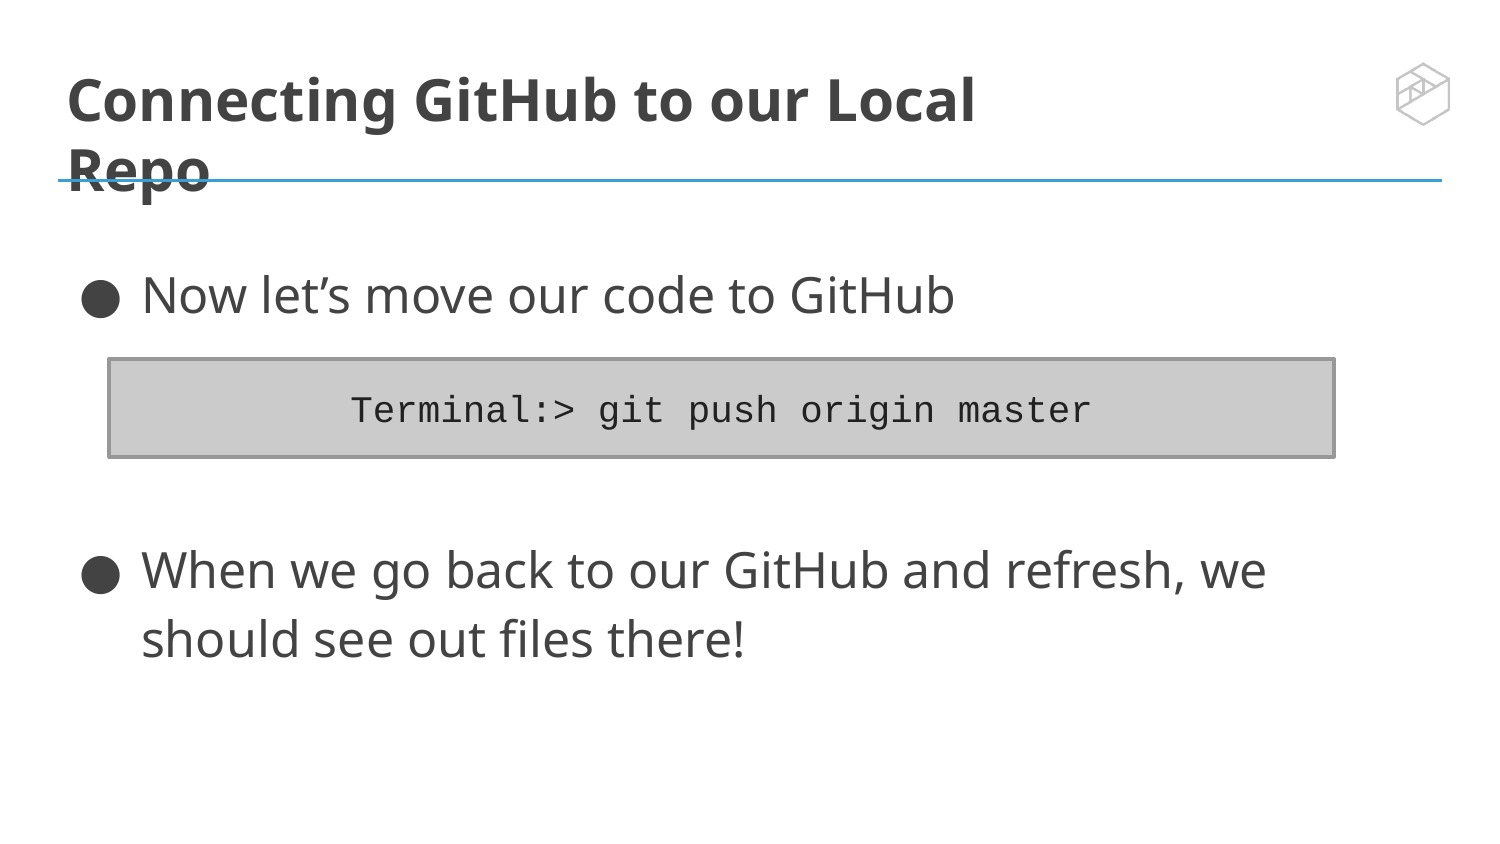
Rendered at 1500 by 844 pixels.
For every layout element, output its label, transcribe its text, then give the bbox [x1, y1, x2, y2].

list Now let’s move our code to GitHub When we go back to our GitHub and refresh, we should see out files there! [51, 239, 1449, 675]
text_box Terminal:> git push origin master [107, 357, 1336, 459]
title Connecting GitHub to our Local Repo [51, 48, 1135, 142]
picture [1396, 62, 1451, 126]
